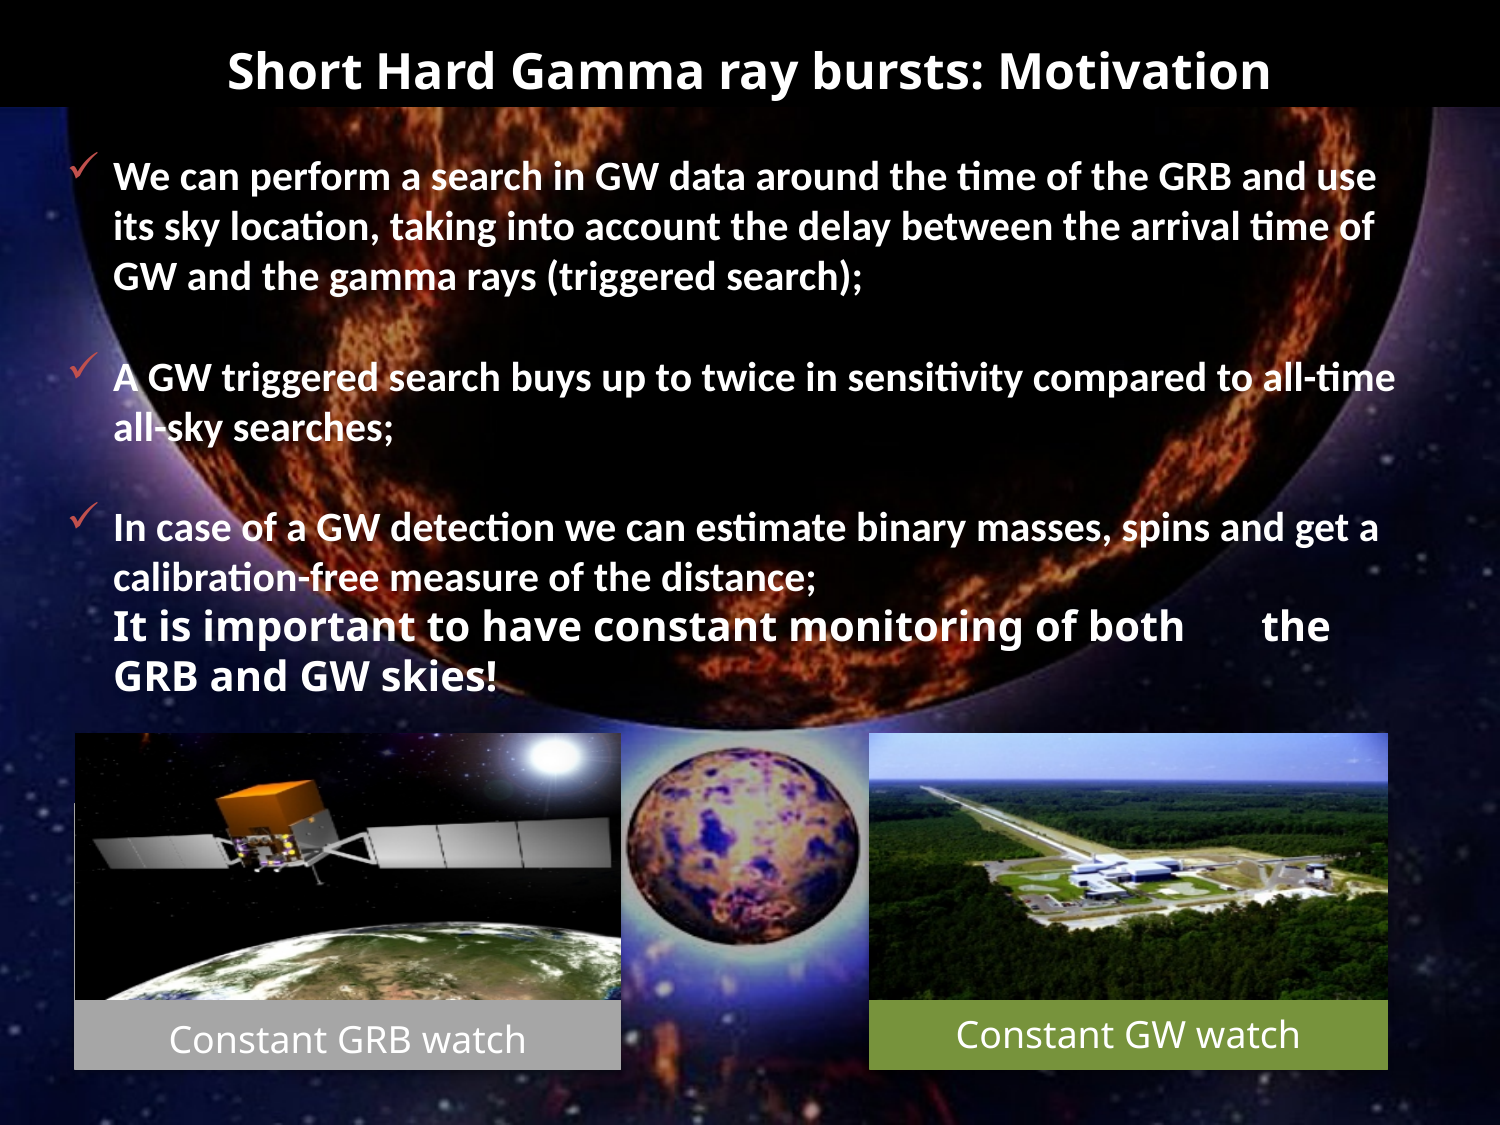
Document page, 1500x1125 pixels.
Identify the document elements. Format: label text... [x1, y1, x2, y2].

picture [0, 107, 1500, 1125]
text_box Short Hard Gamma ray bursts: Motivation [0, 32, 1500, 107]
